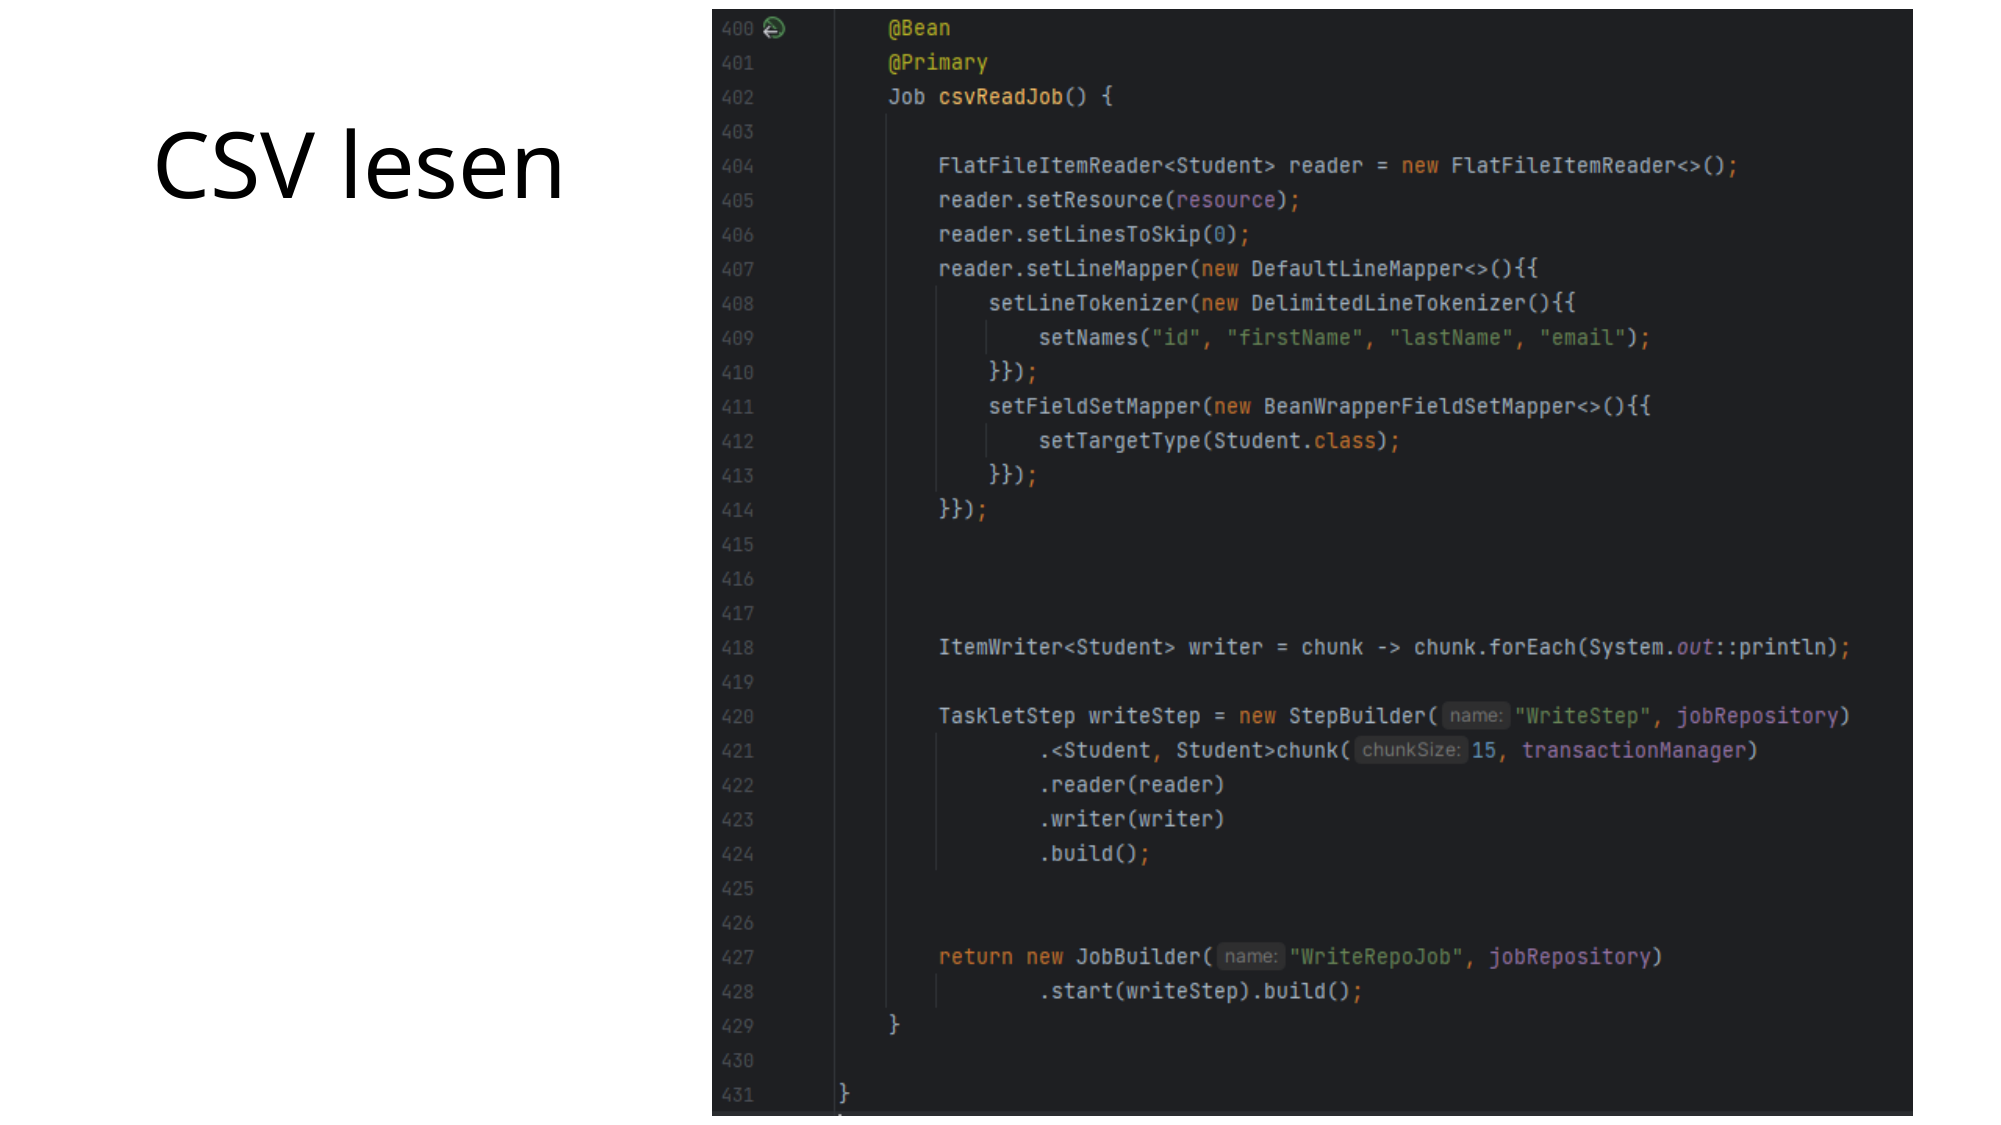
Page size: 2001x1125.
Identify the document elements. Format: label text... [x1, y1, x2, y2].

title CSV lesen [137, 59, 712, 278]
picture [712, 9, 1913, 1116]
